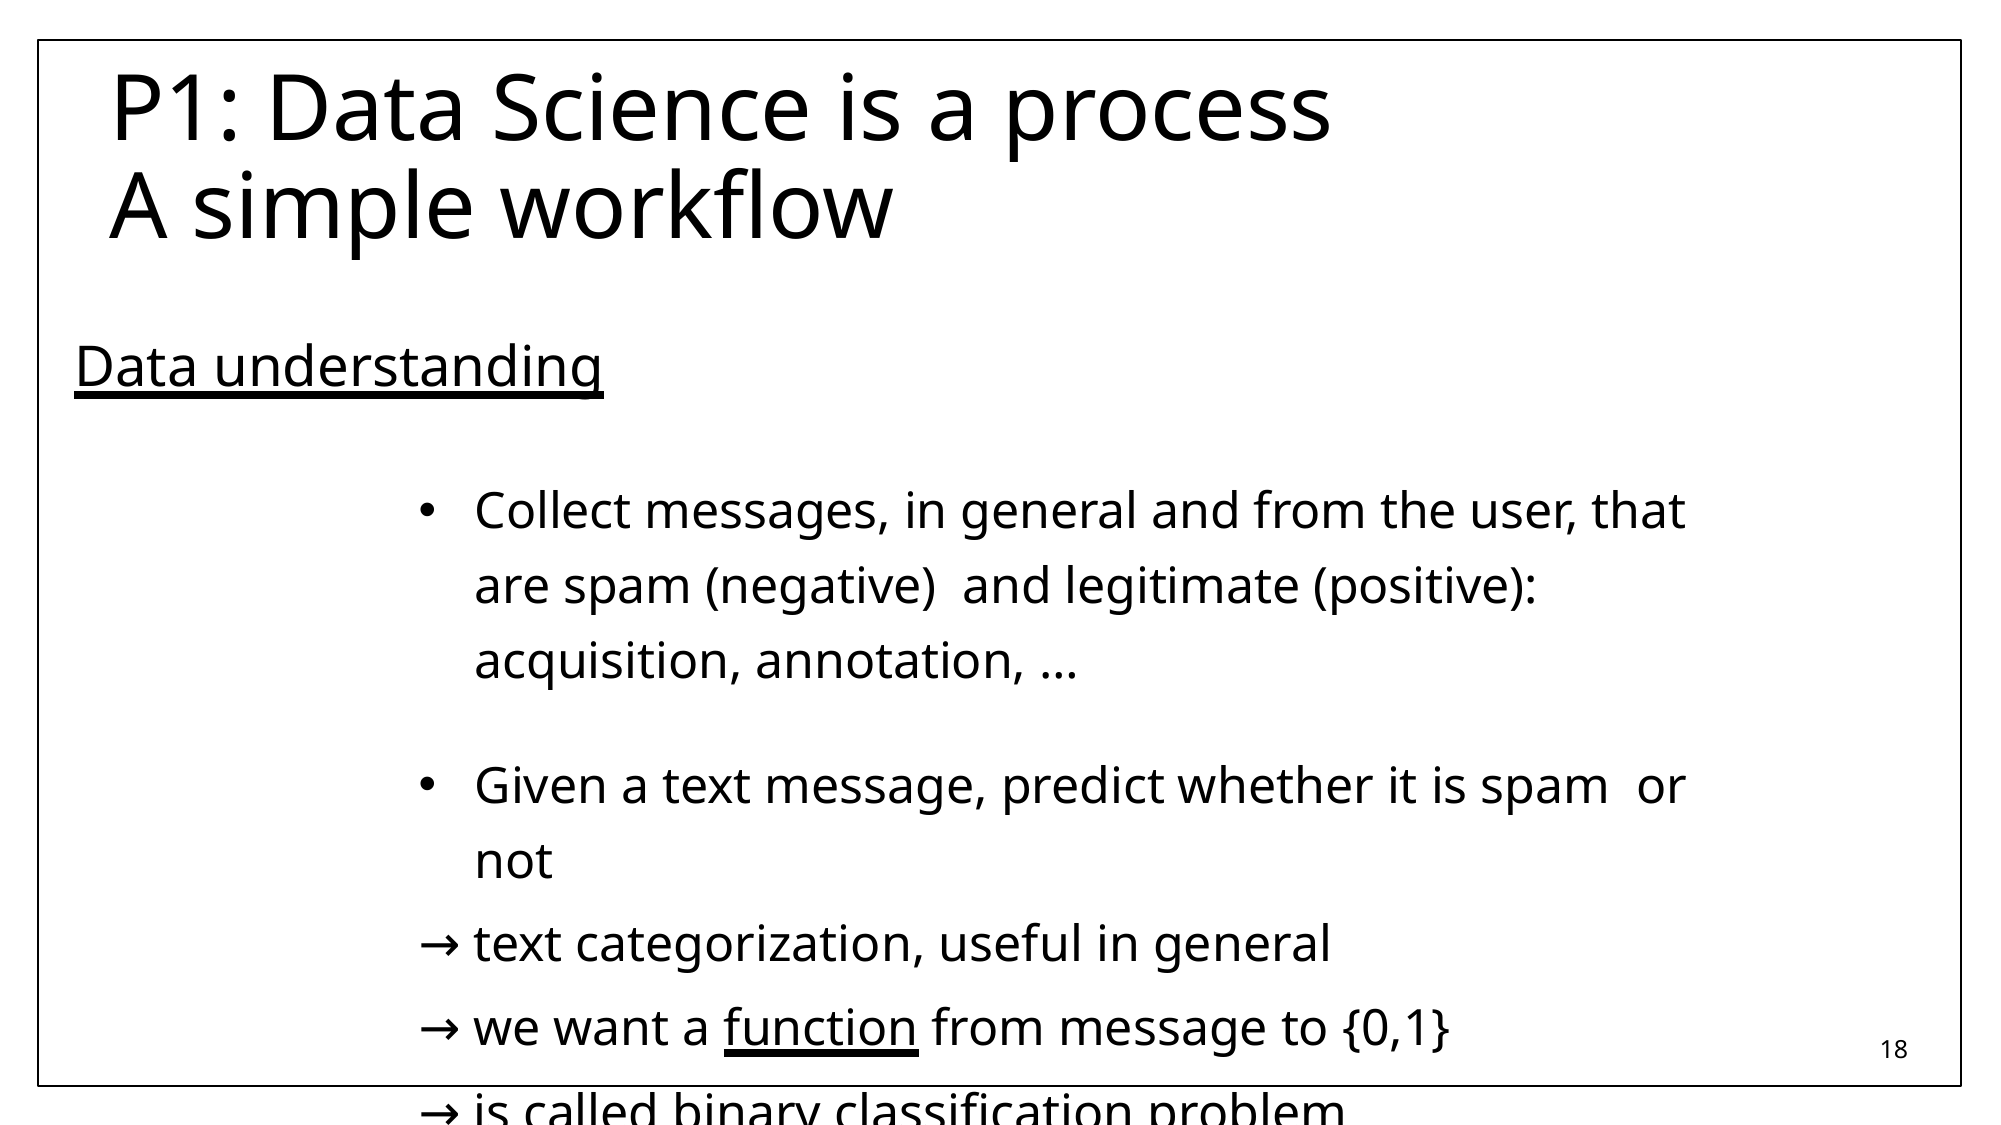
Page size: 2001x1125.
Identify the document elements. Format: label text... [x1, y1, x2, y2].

title P1: Data Science is a process A simple workflow [91, 48, 1924, 271]
slide_number 18 [1720, 1020, 1924, 1081]
text_box Collect messages, in general and from the user, that are spam (negative) and legitimate (positive): acquisition, annotation, … Given a text message, predict whether it is spam or not → text categorization, useful in general → we want a function from message to {0,1} → is called binary classification problem [401, 456, 1720, 1125]
text_box Data understanding [72, 328, 691, 399]
